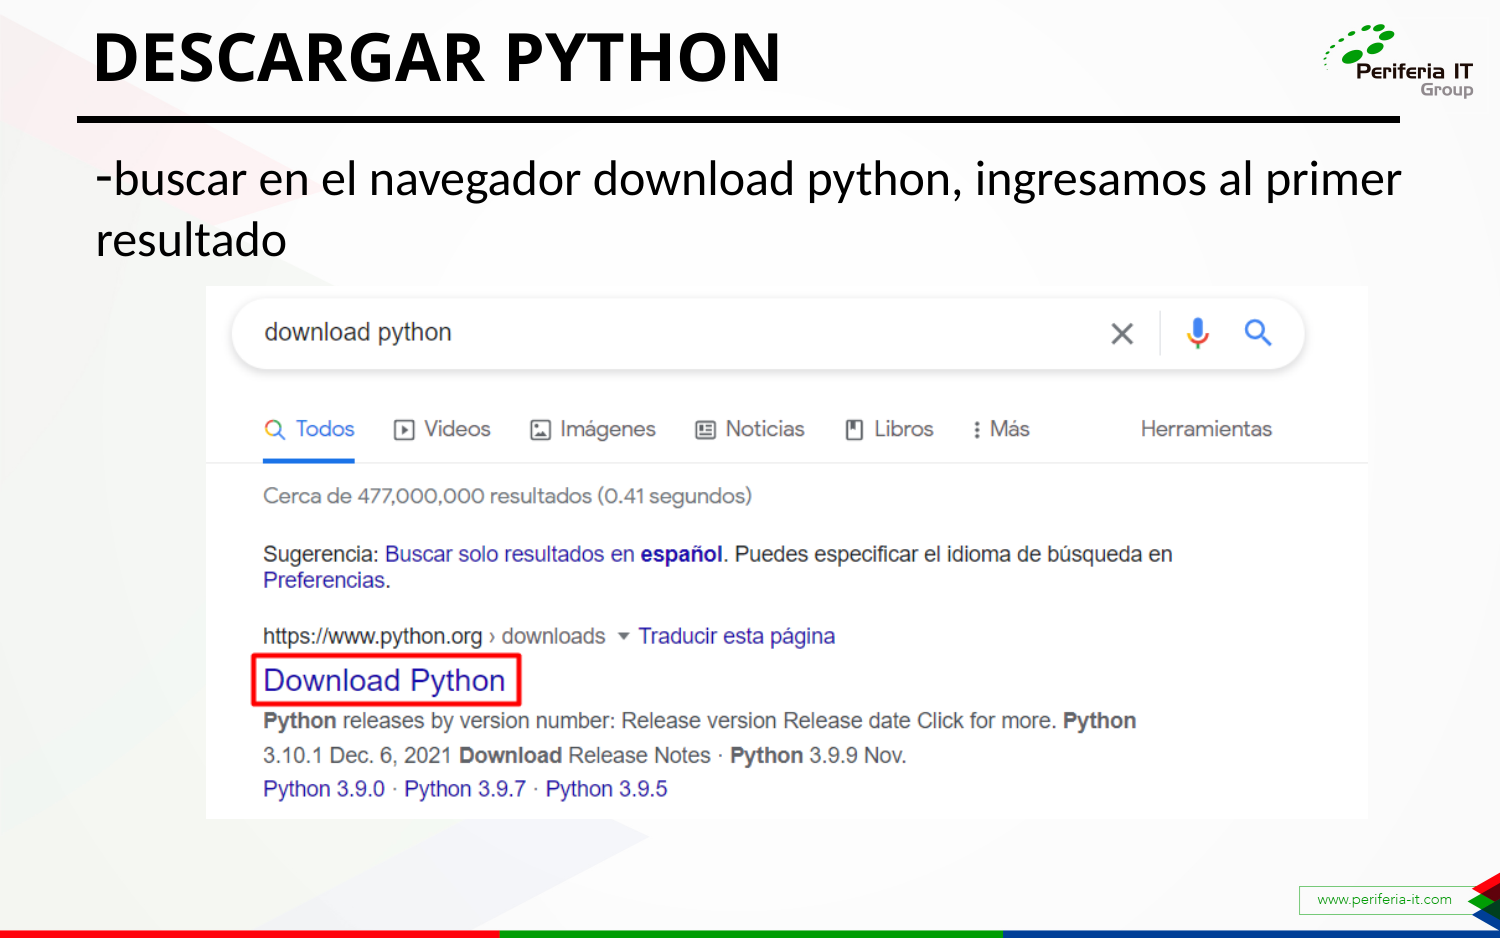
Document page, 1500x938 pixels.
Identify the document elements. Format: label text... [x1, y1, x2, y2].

text_box [1310, 17, 1489, 114]
text_box DESCARGAR PYTHON [76, 1, 1140, 110]
text_box -buscar en el navegador download python, ingresamos al primer resultado [76, 129, 1464, 284]
picture [0, 0, 1500, 938]
